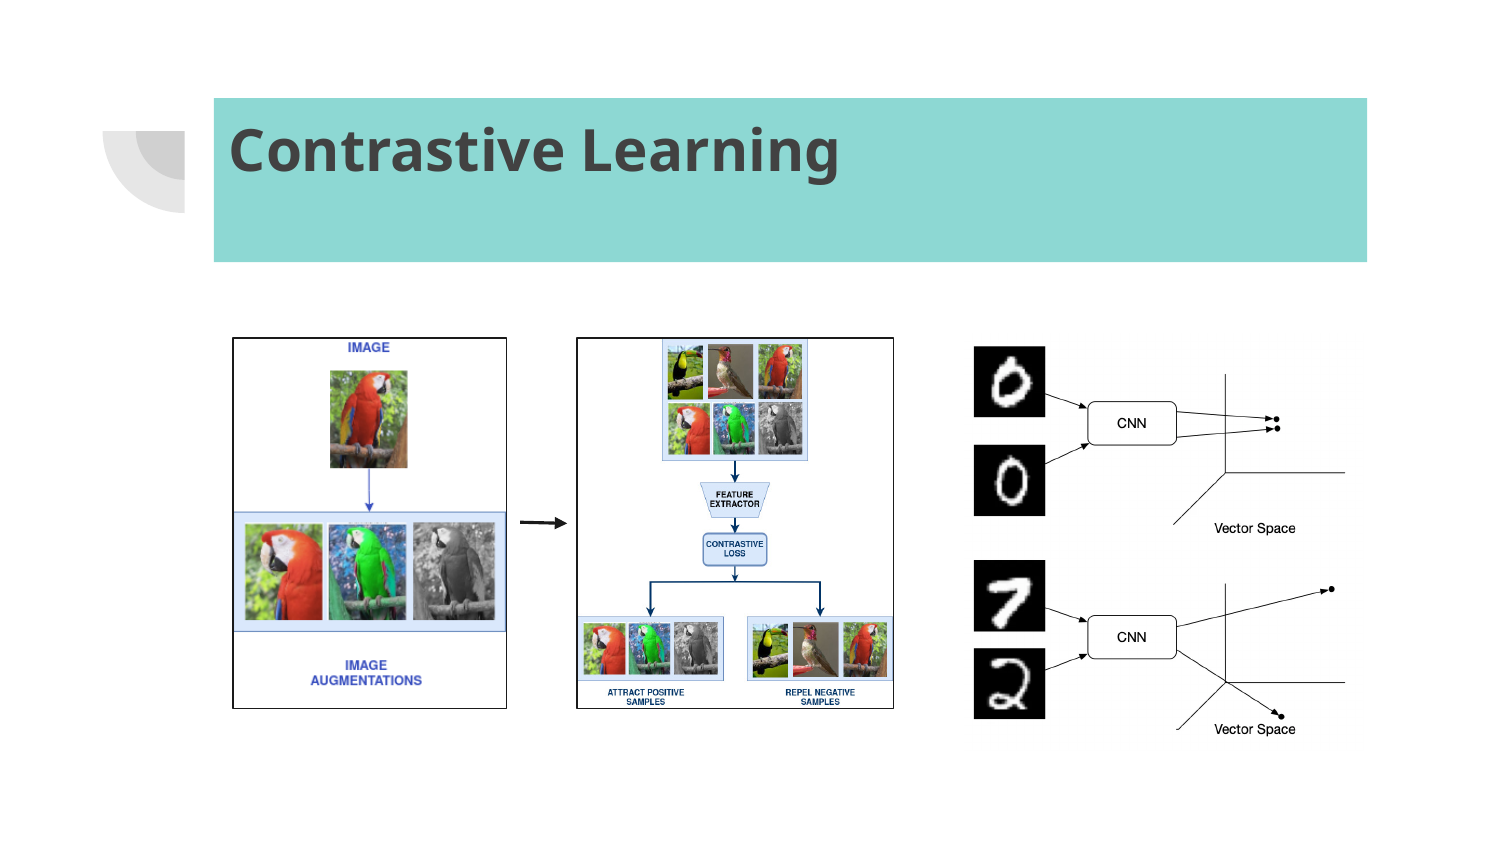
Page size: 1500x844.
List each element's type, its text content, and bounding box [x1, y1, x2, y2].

title Contrastive Learning [213, 98, 1368, 263]
picture [964, 332, 1364, 751]
picture [233, 338, 506, 709]
picture [577, 338, 893, 709]
